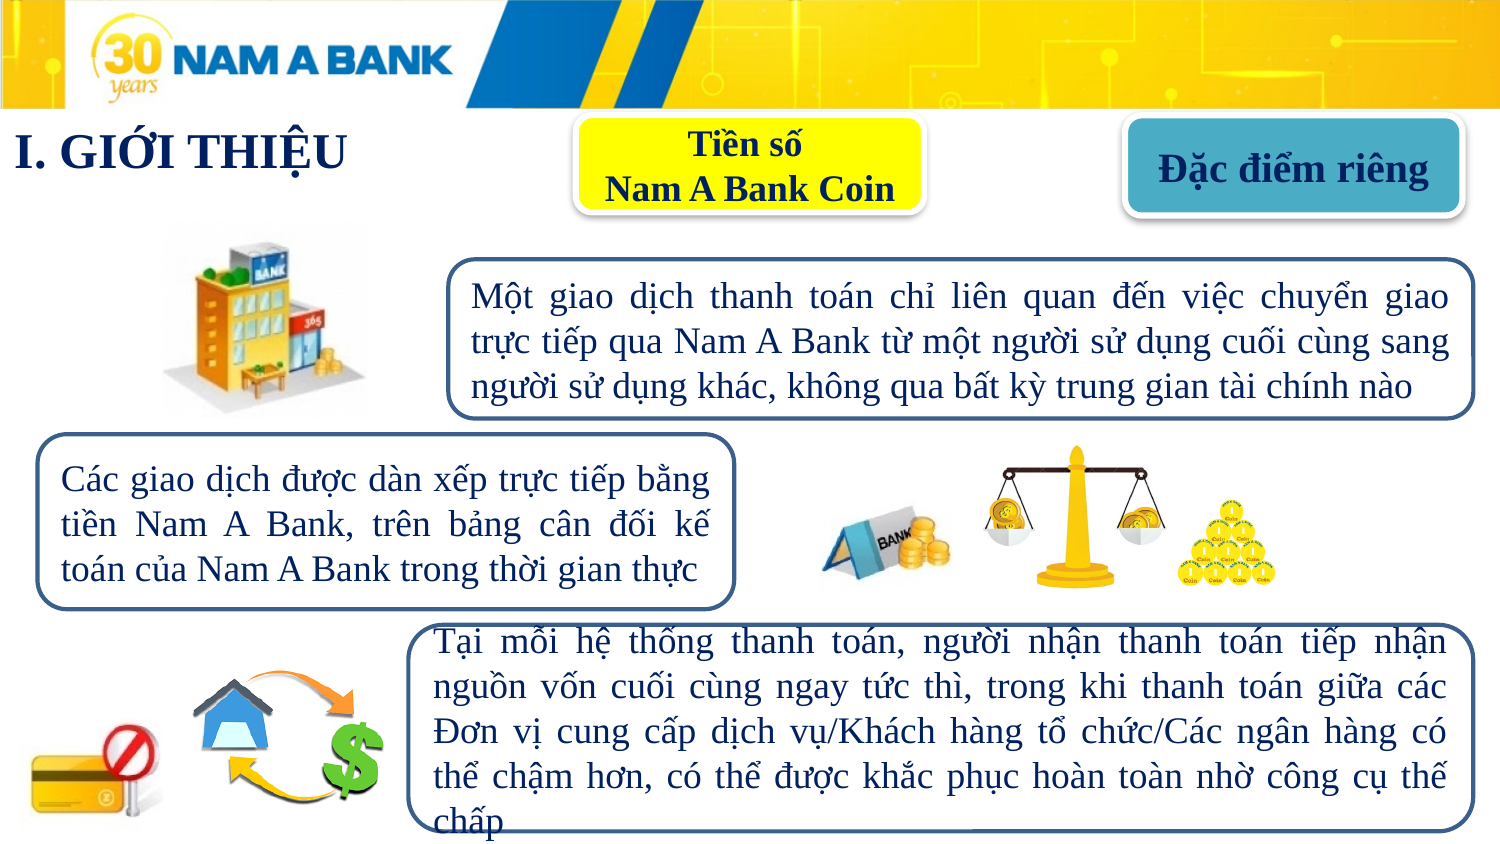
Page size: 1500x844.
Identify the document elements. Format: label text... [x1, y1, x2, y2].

text_box Tiền số Nam A Bank Coin [572, 118, 928, 216]
text_box Các giao dịch được dàn xếp trực tiếp bằng tiền Nam A Bank, trên bảng cân đối kế toán của Nam A Bank trong thời gian thực [35, 432, 737, 612]
text_box Tại mỗi hệ thống thanh toán, người nhận thanh toán tiếp nhận nguồn vốn cuối cùng ngay tức thì, trong khi thanh toán giữa các Đơn vị cung cấp dịch vụ/Khách hàng tổ chức/Các ngân hàng có thể chậm hơn, có thể được khắc phục hoàn toàn nhờ công cụ thế chấp [406, 622, 1476, 834]
text_box Đặc điểm riêng [1121, 118, 1466, 219]
picture [0, 0, 1500, 844]
text_box I. GIỚI THIỆU [0, 117, 400, 186]
text_box Một giao dịch thanh toán chỉ liên quan đến việc chuyển giao trực tiếp qua Nam A Bank từ một người sử dụng cuối cùng sang người sử dụng khác, không qua bất kỳ trung gian tài chính nào [446, 257, 1476, 421]
